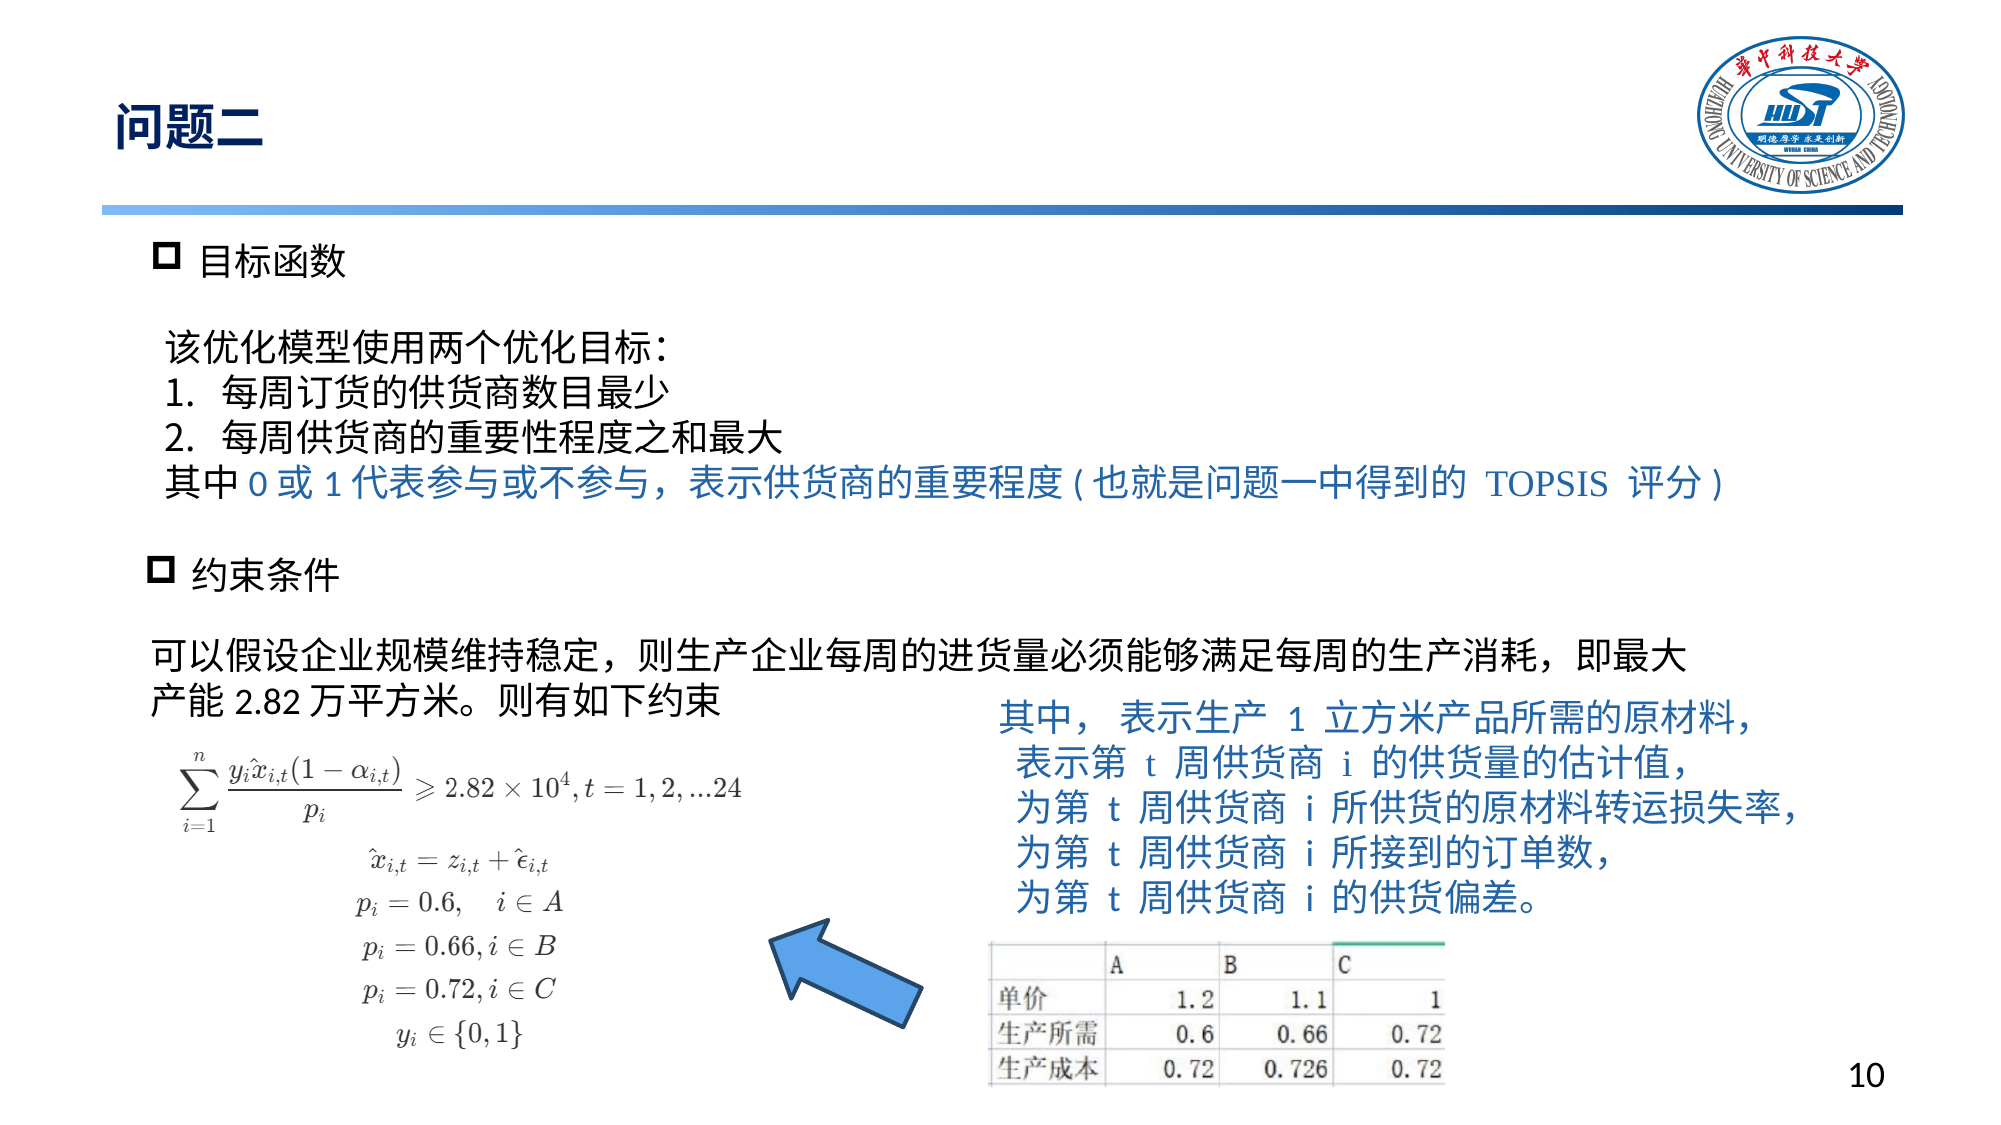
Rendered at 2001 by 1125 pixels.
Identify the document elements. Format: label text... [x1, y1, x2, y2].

text_box 可以假设企业规模维持稳定，则生产企业每周的进货量必须能够满足每周的生产消耗，即最大产能2.82万平方米。则有如下约束 [135, 624, 1727, 730]
picture [983, 936, 1451, 1091]
text_box 目标函数 [135, 230, 372, 291]
picture [99, 737, 812, 1073]
text_box [815, 917, 924, 1030]
title 问题二 [99, 45, 1643, 206]
picture [1697, 36, 1905, 194]
text_box 约束条件 [129, 544, 366, 605]
slide_number 10 [1433, 1042, 1900, 1103]
